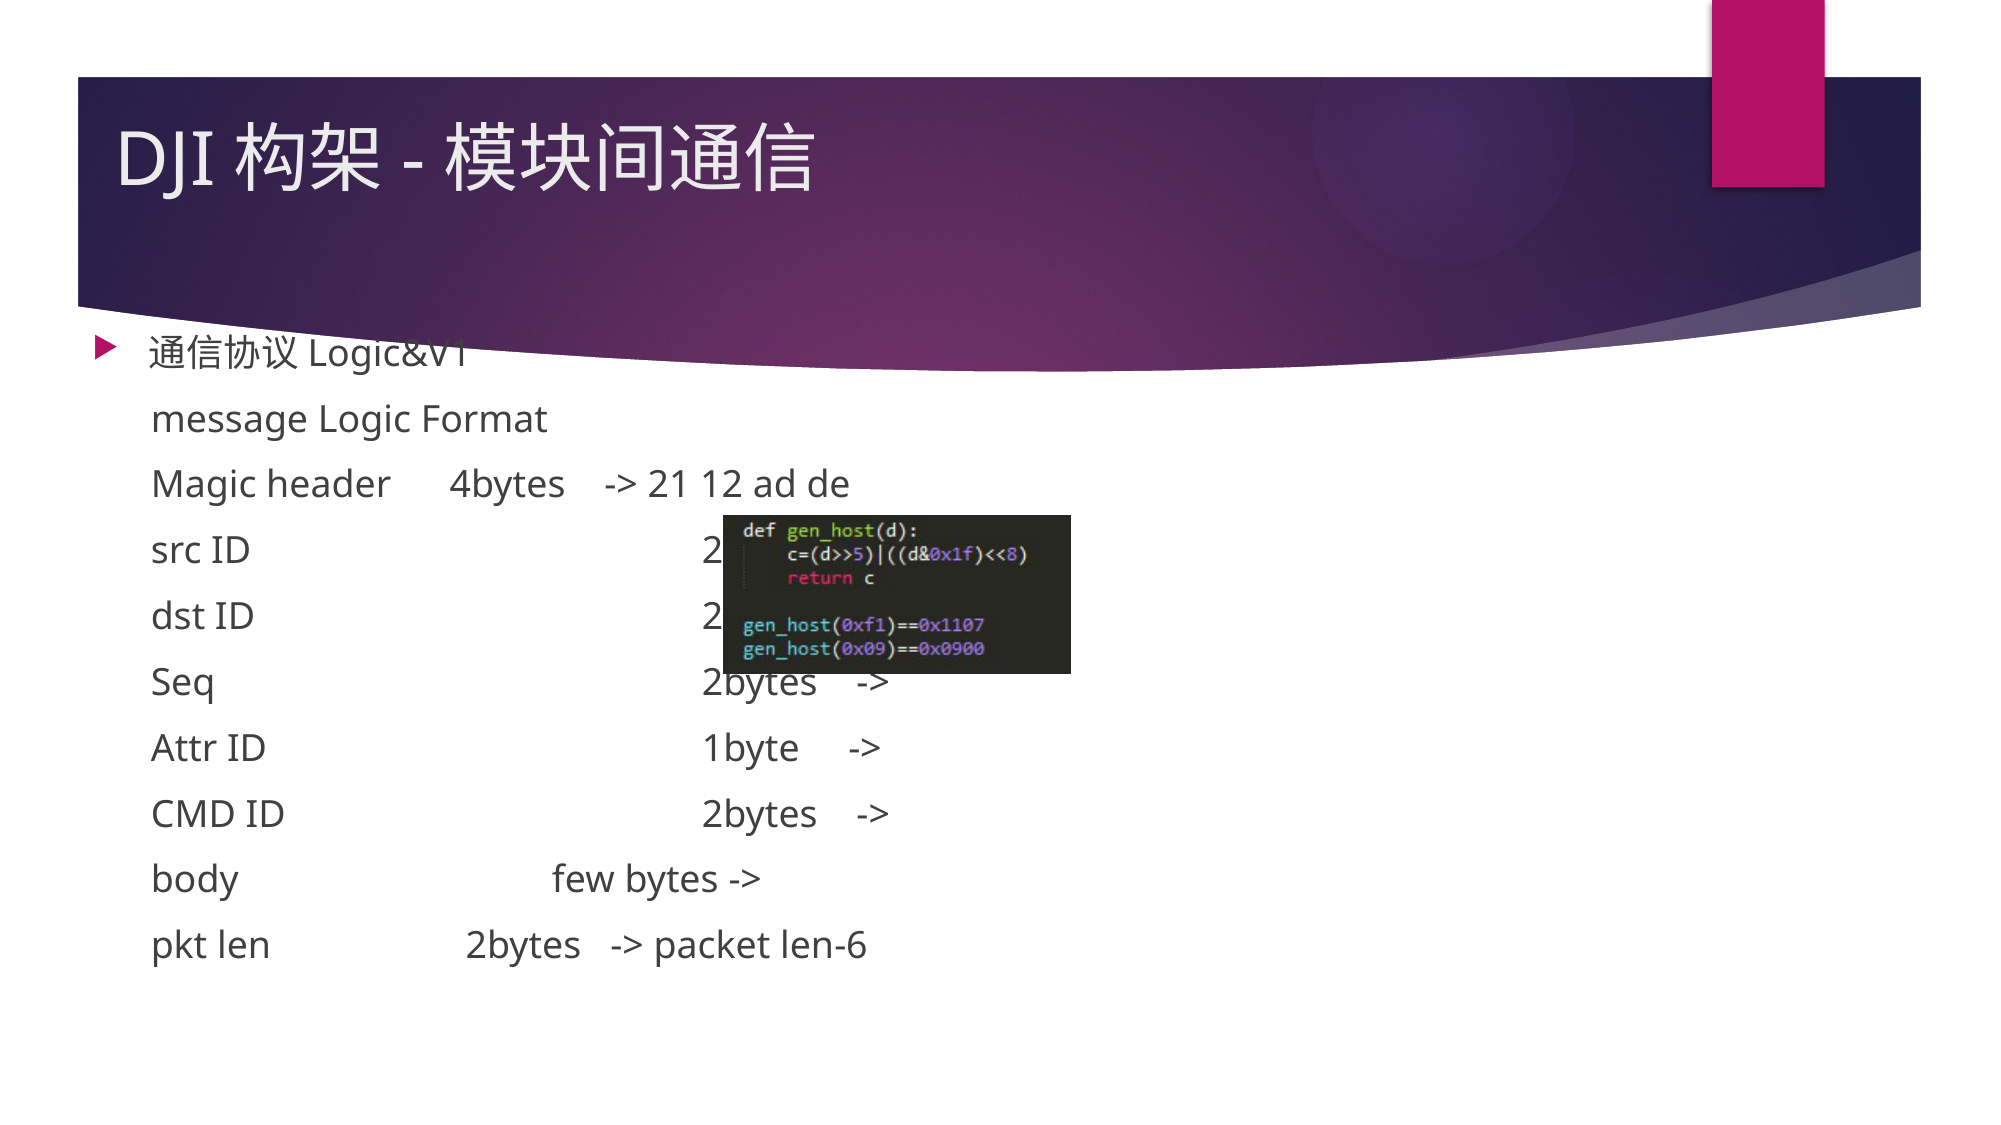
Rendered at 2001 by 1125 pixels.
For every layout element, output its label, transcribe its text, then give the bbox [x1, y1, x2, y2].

list 通信协议Logic&V1 message Logic Format Magic header 4bytes -> 21 12 ad de src ID 2bytes -> dst ID 2bytes -> Seq 2bytes -> Attr ID 1byte -> CMD ID 2bytes -> body few bytes -> pkt len 2bytes -> packet len-6 [77, 321, 1938, 1096]
picture [723, 515, 1071, 674]
title DJI构架-模块间通信 [100, 97, 1538, 214]
